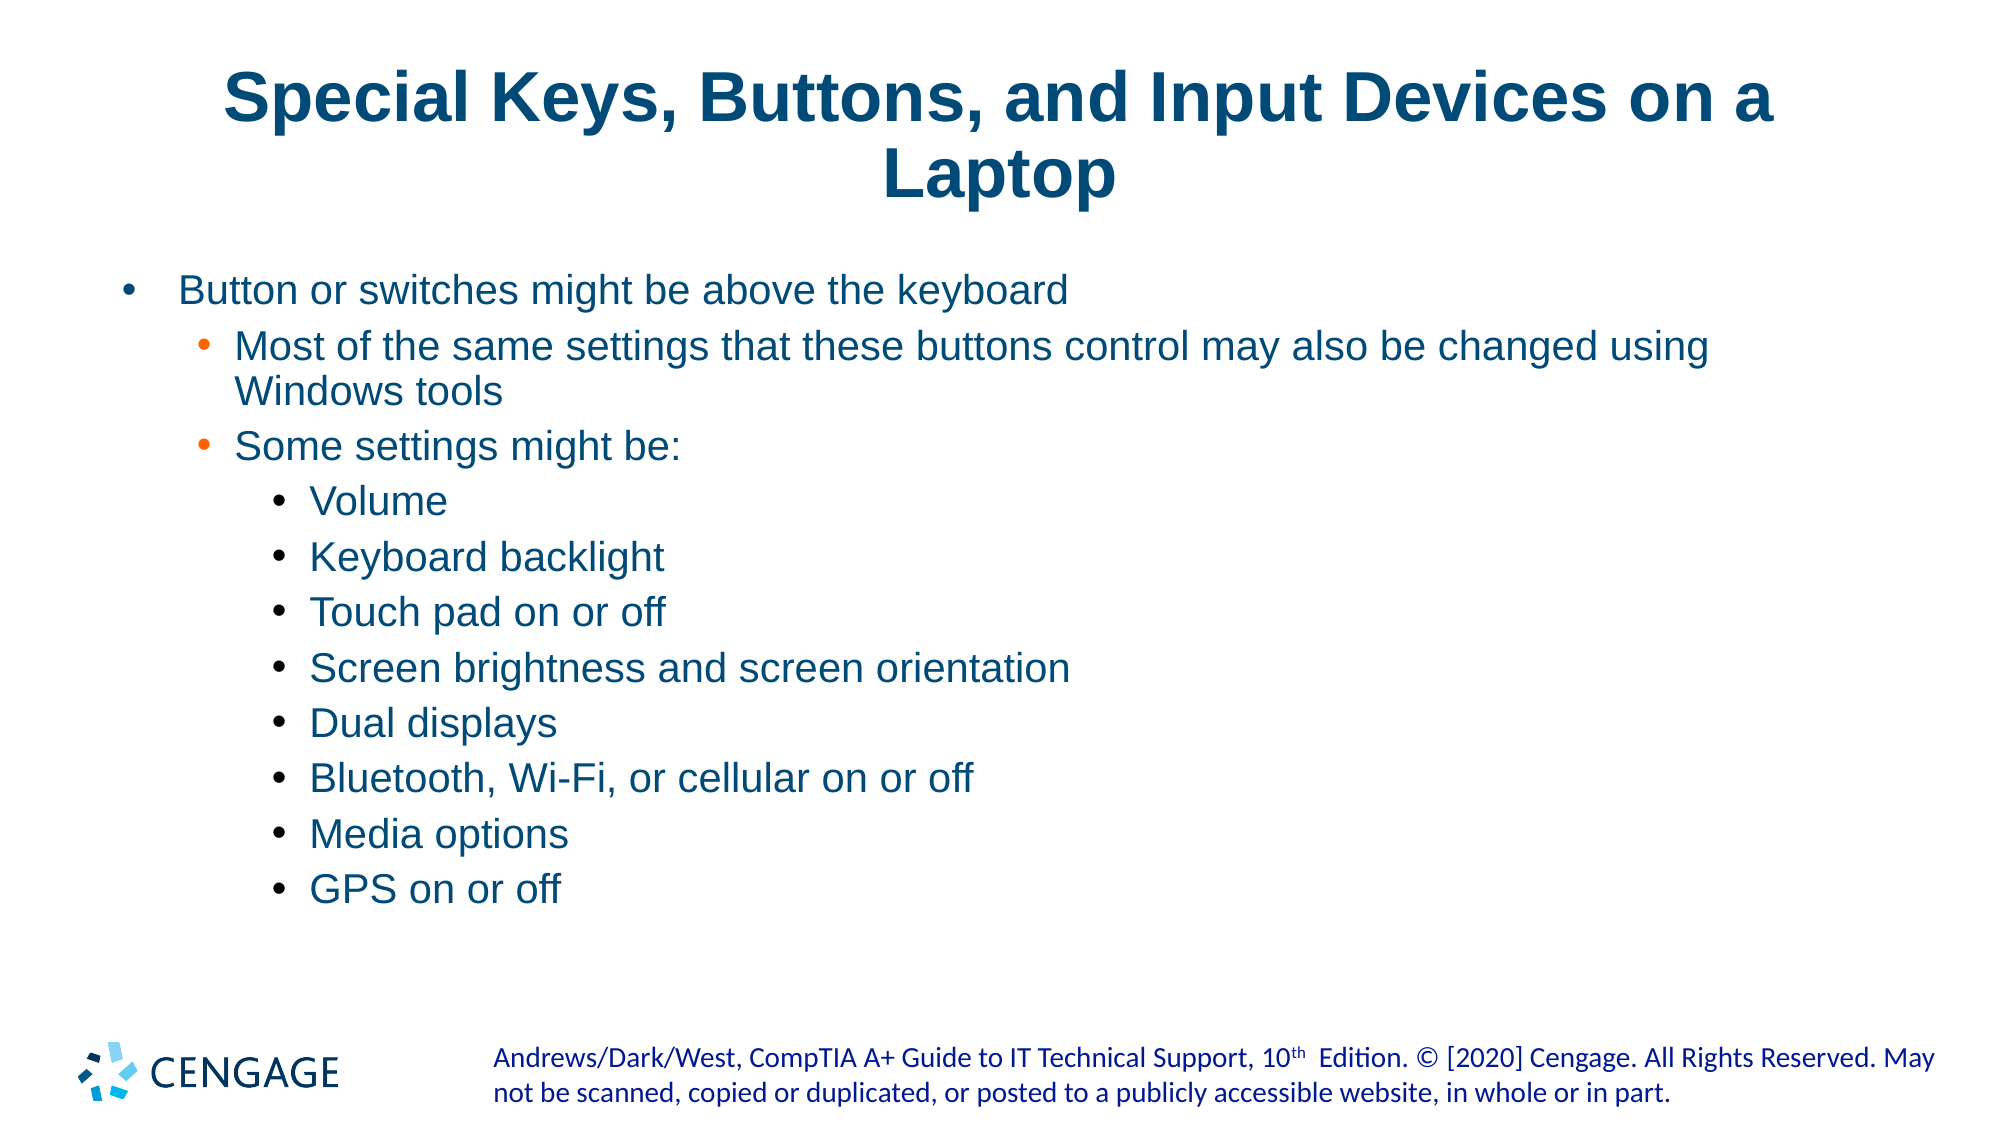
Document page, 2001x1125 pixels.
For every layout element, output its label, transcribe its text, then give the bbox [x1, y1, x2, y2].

list Button or switches might be above the keyboard Most of the same settings that these buttons control may also be changed using Windows tools Some settings might be: Volume Keyboard backlight Touch pad on or off Screen brightness and screen orientation Dual displays Bluetooth, Wi-Fi, or cellular on or off Media options GPS on or off [121, 268, 1880, 990]
picture [78, 1042, 338, 1101]
title Special Keys, Buttons, and Input Devices on a Laptop [137, 59, 1863, 171]
